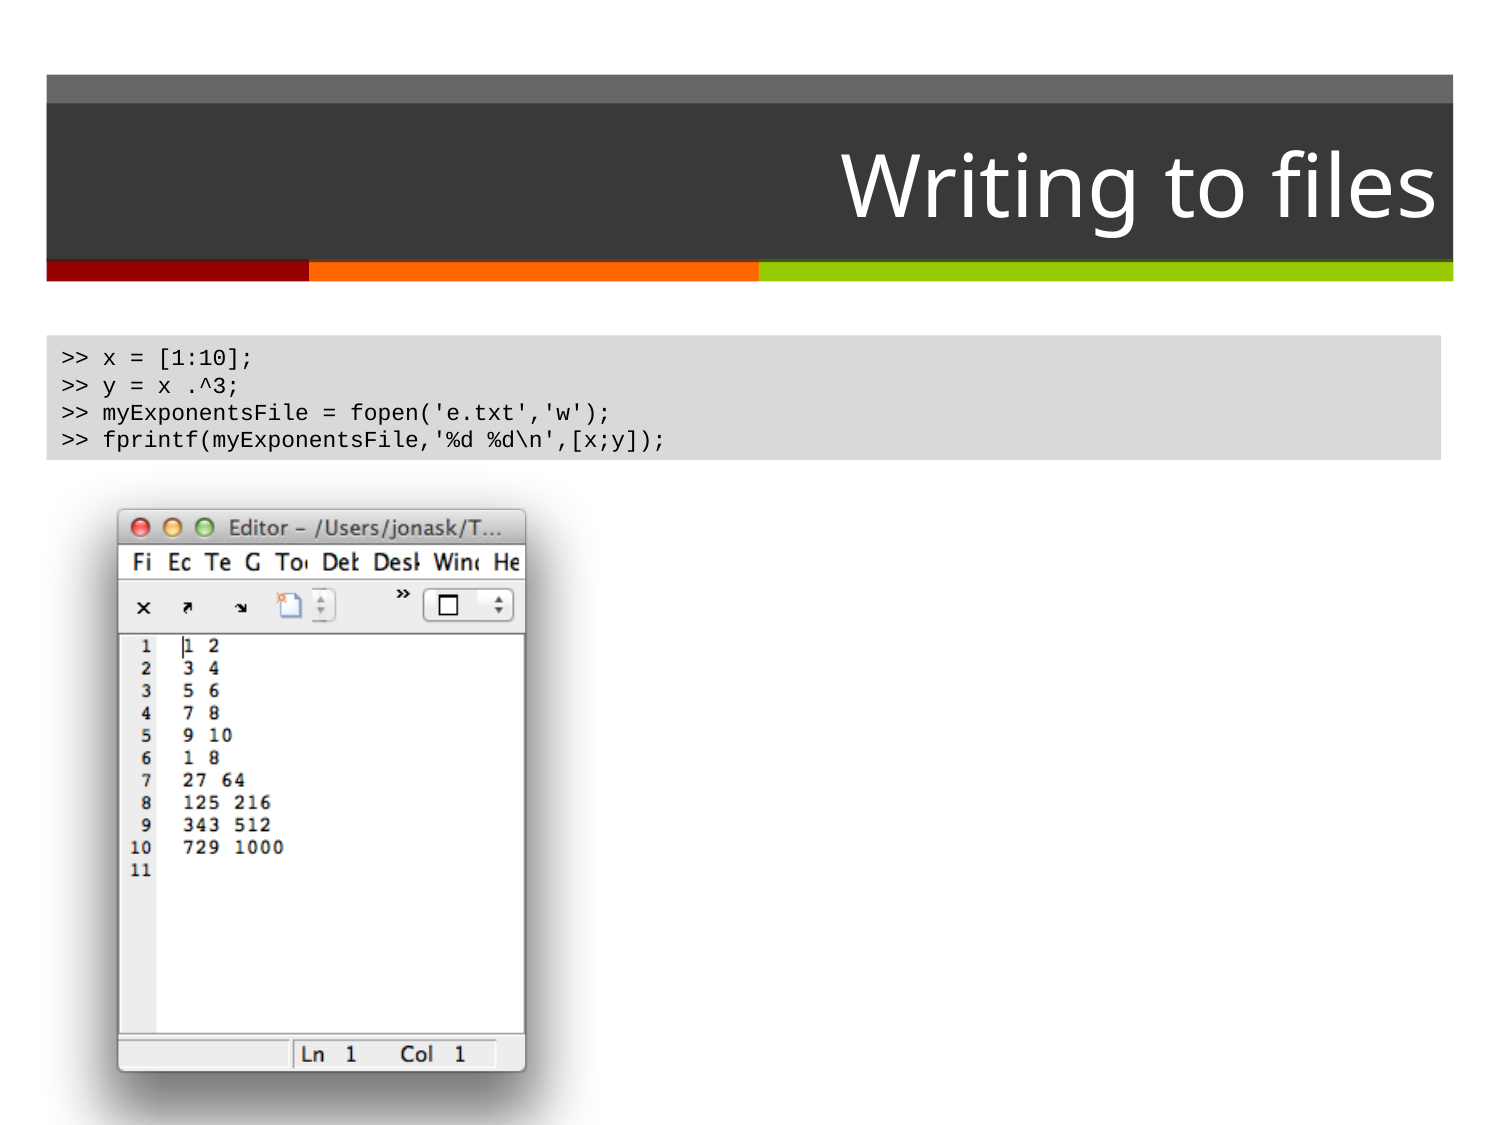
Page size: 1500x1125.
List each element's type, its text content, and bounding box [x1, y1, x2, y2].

picture [26, 453, 617, 1125]
text_box >> x = [1:10]; >> y = x .^3; >> myExponentsFile = fopen('e.txt','w'); >> fprintf(myExponentsFile,'%d %d\n',[x;y]); [46, 335, 1442, 460]
title Writing to files [46, 103, 1454, 263]
